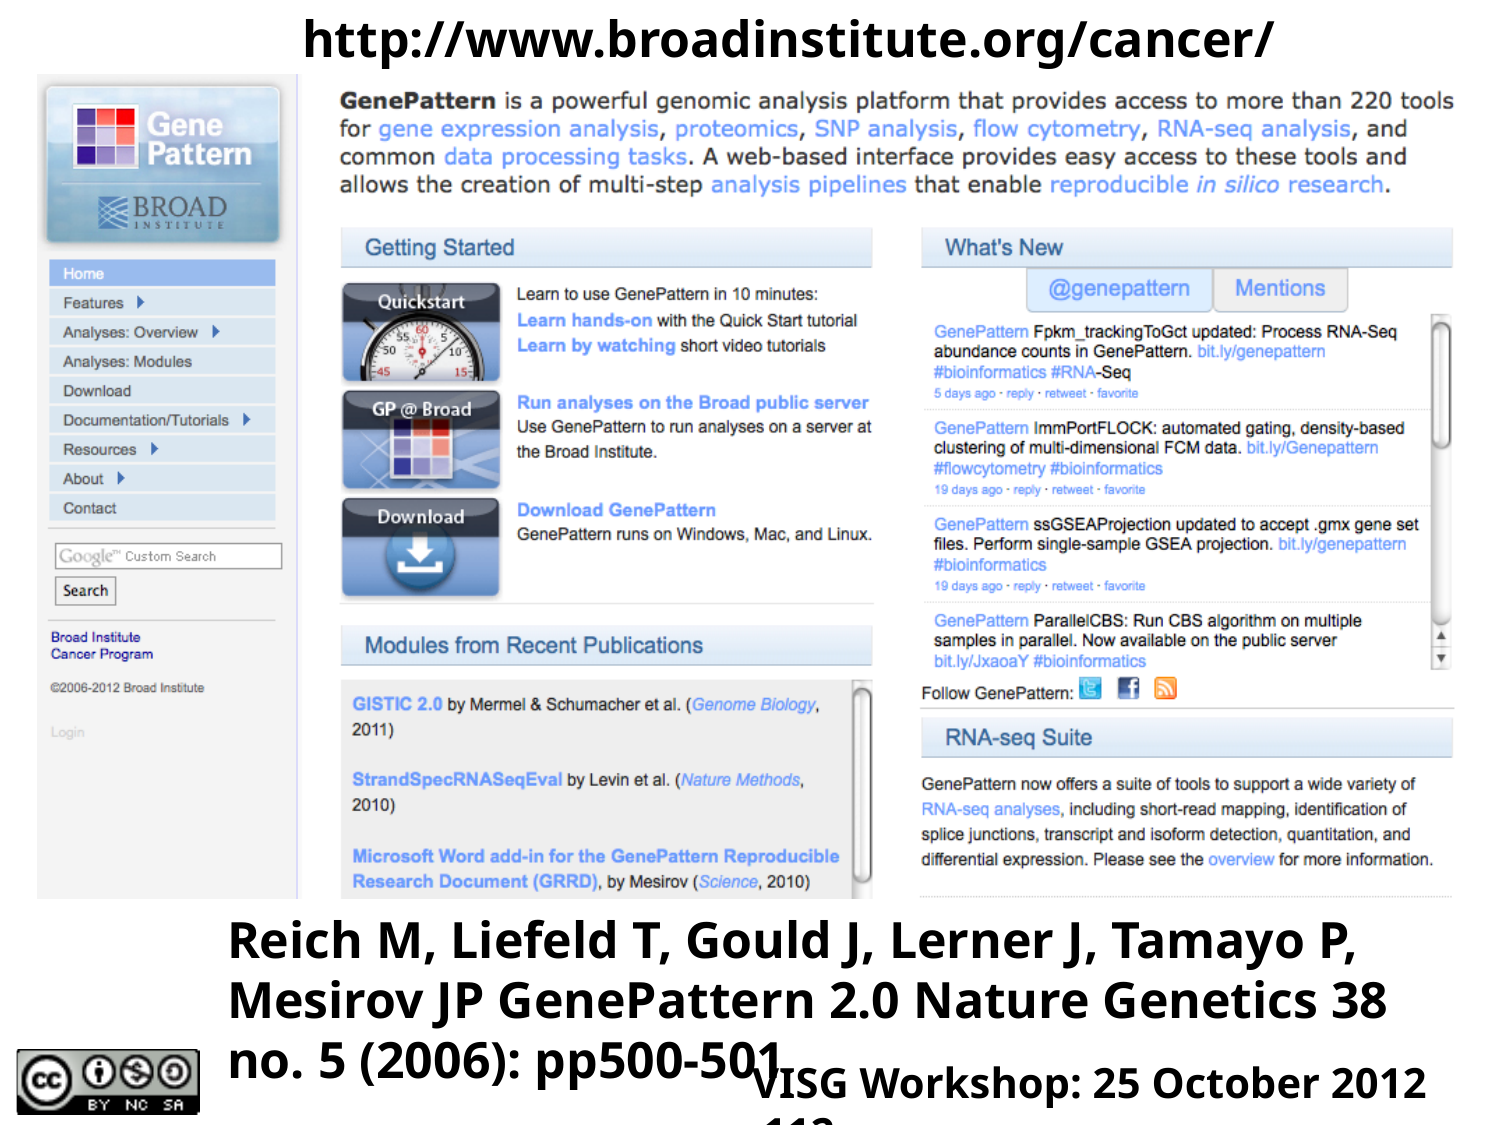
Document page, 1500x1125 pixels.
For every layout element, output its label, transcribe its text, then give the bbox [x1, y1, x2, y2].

text_box http://www.broadinstitute.org/cancer/software/genepattern/ [287, 0, 1500, 135]
picture [16, 1049, 200, 1115]
picture [37, 74, 1463, 900]
text_box Reich M, Liefeld T, Gould J, Lerner J, Tamayo P, Mesirov JP GenePattern 2.0 Nature Genetics 38 no. 5 (2006): pp500-501 [212, 901, 1488, 1096]
